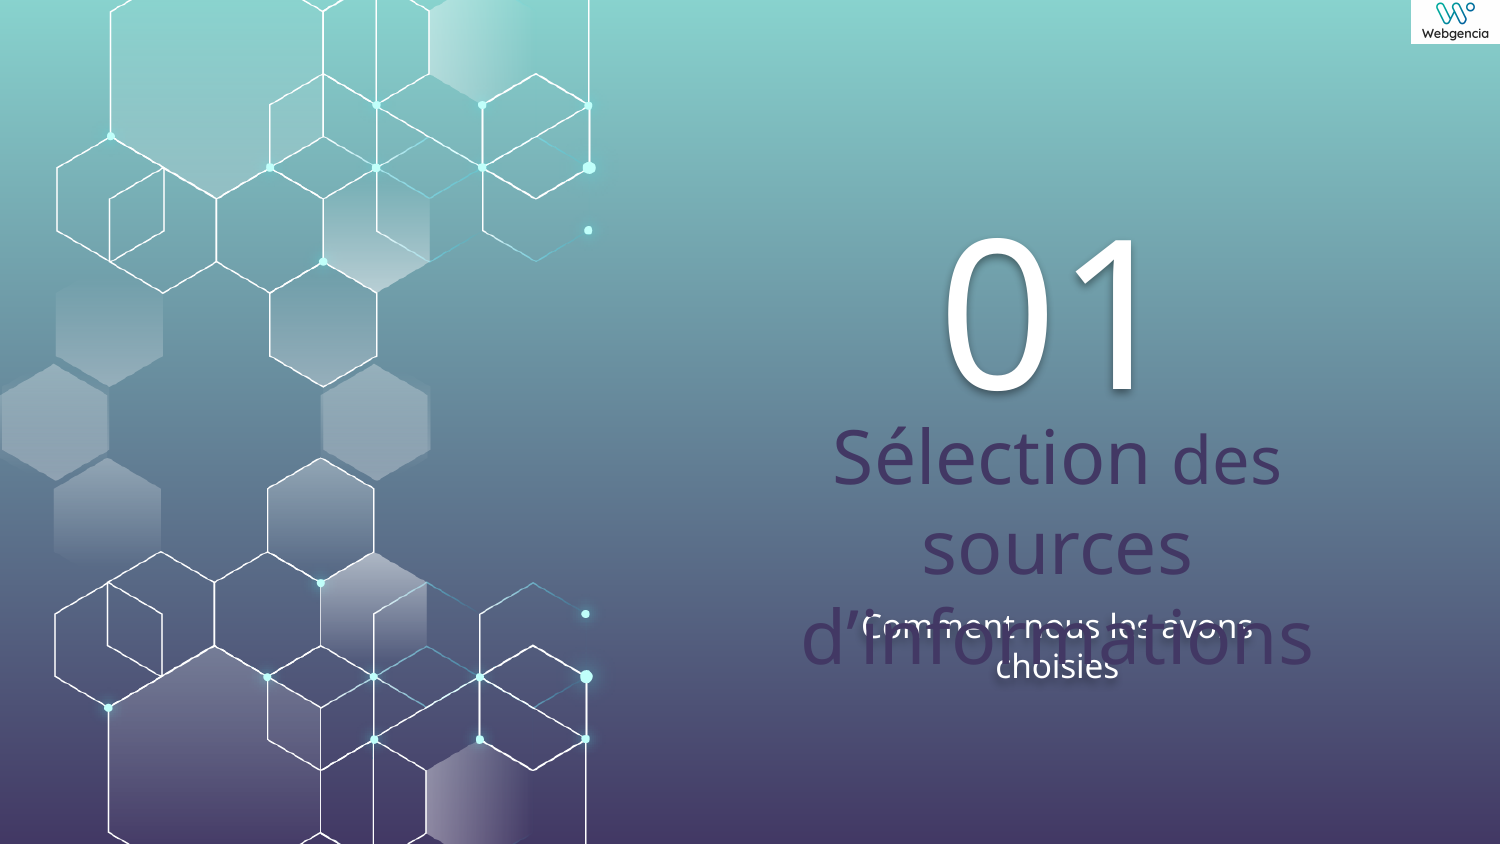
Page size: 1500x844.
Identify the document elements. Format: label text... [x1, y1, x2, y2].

picture [1411, 0, 1500, 45]
title 01 [704, 216, 1411, 397]
subtitle Comment nous les avons choisies [820, 590, 1295, 651]
title Sélection des sources d’informations [721, 408, 1394, 501]
picture [0, 0, 627, 844]
